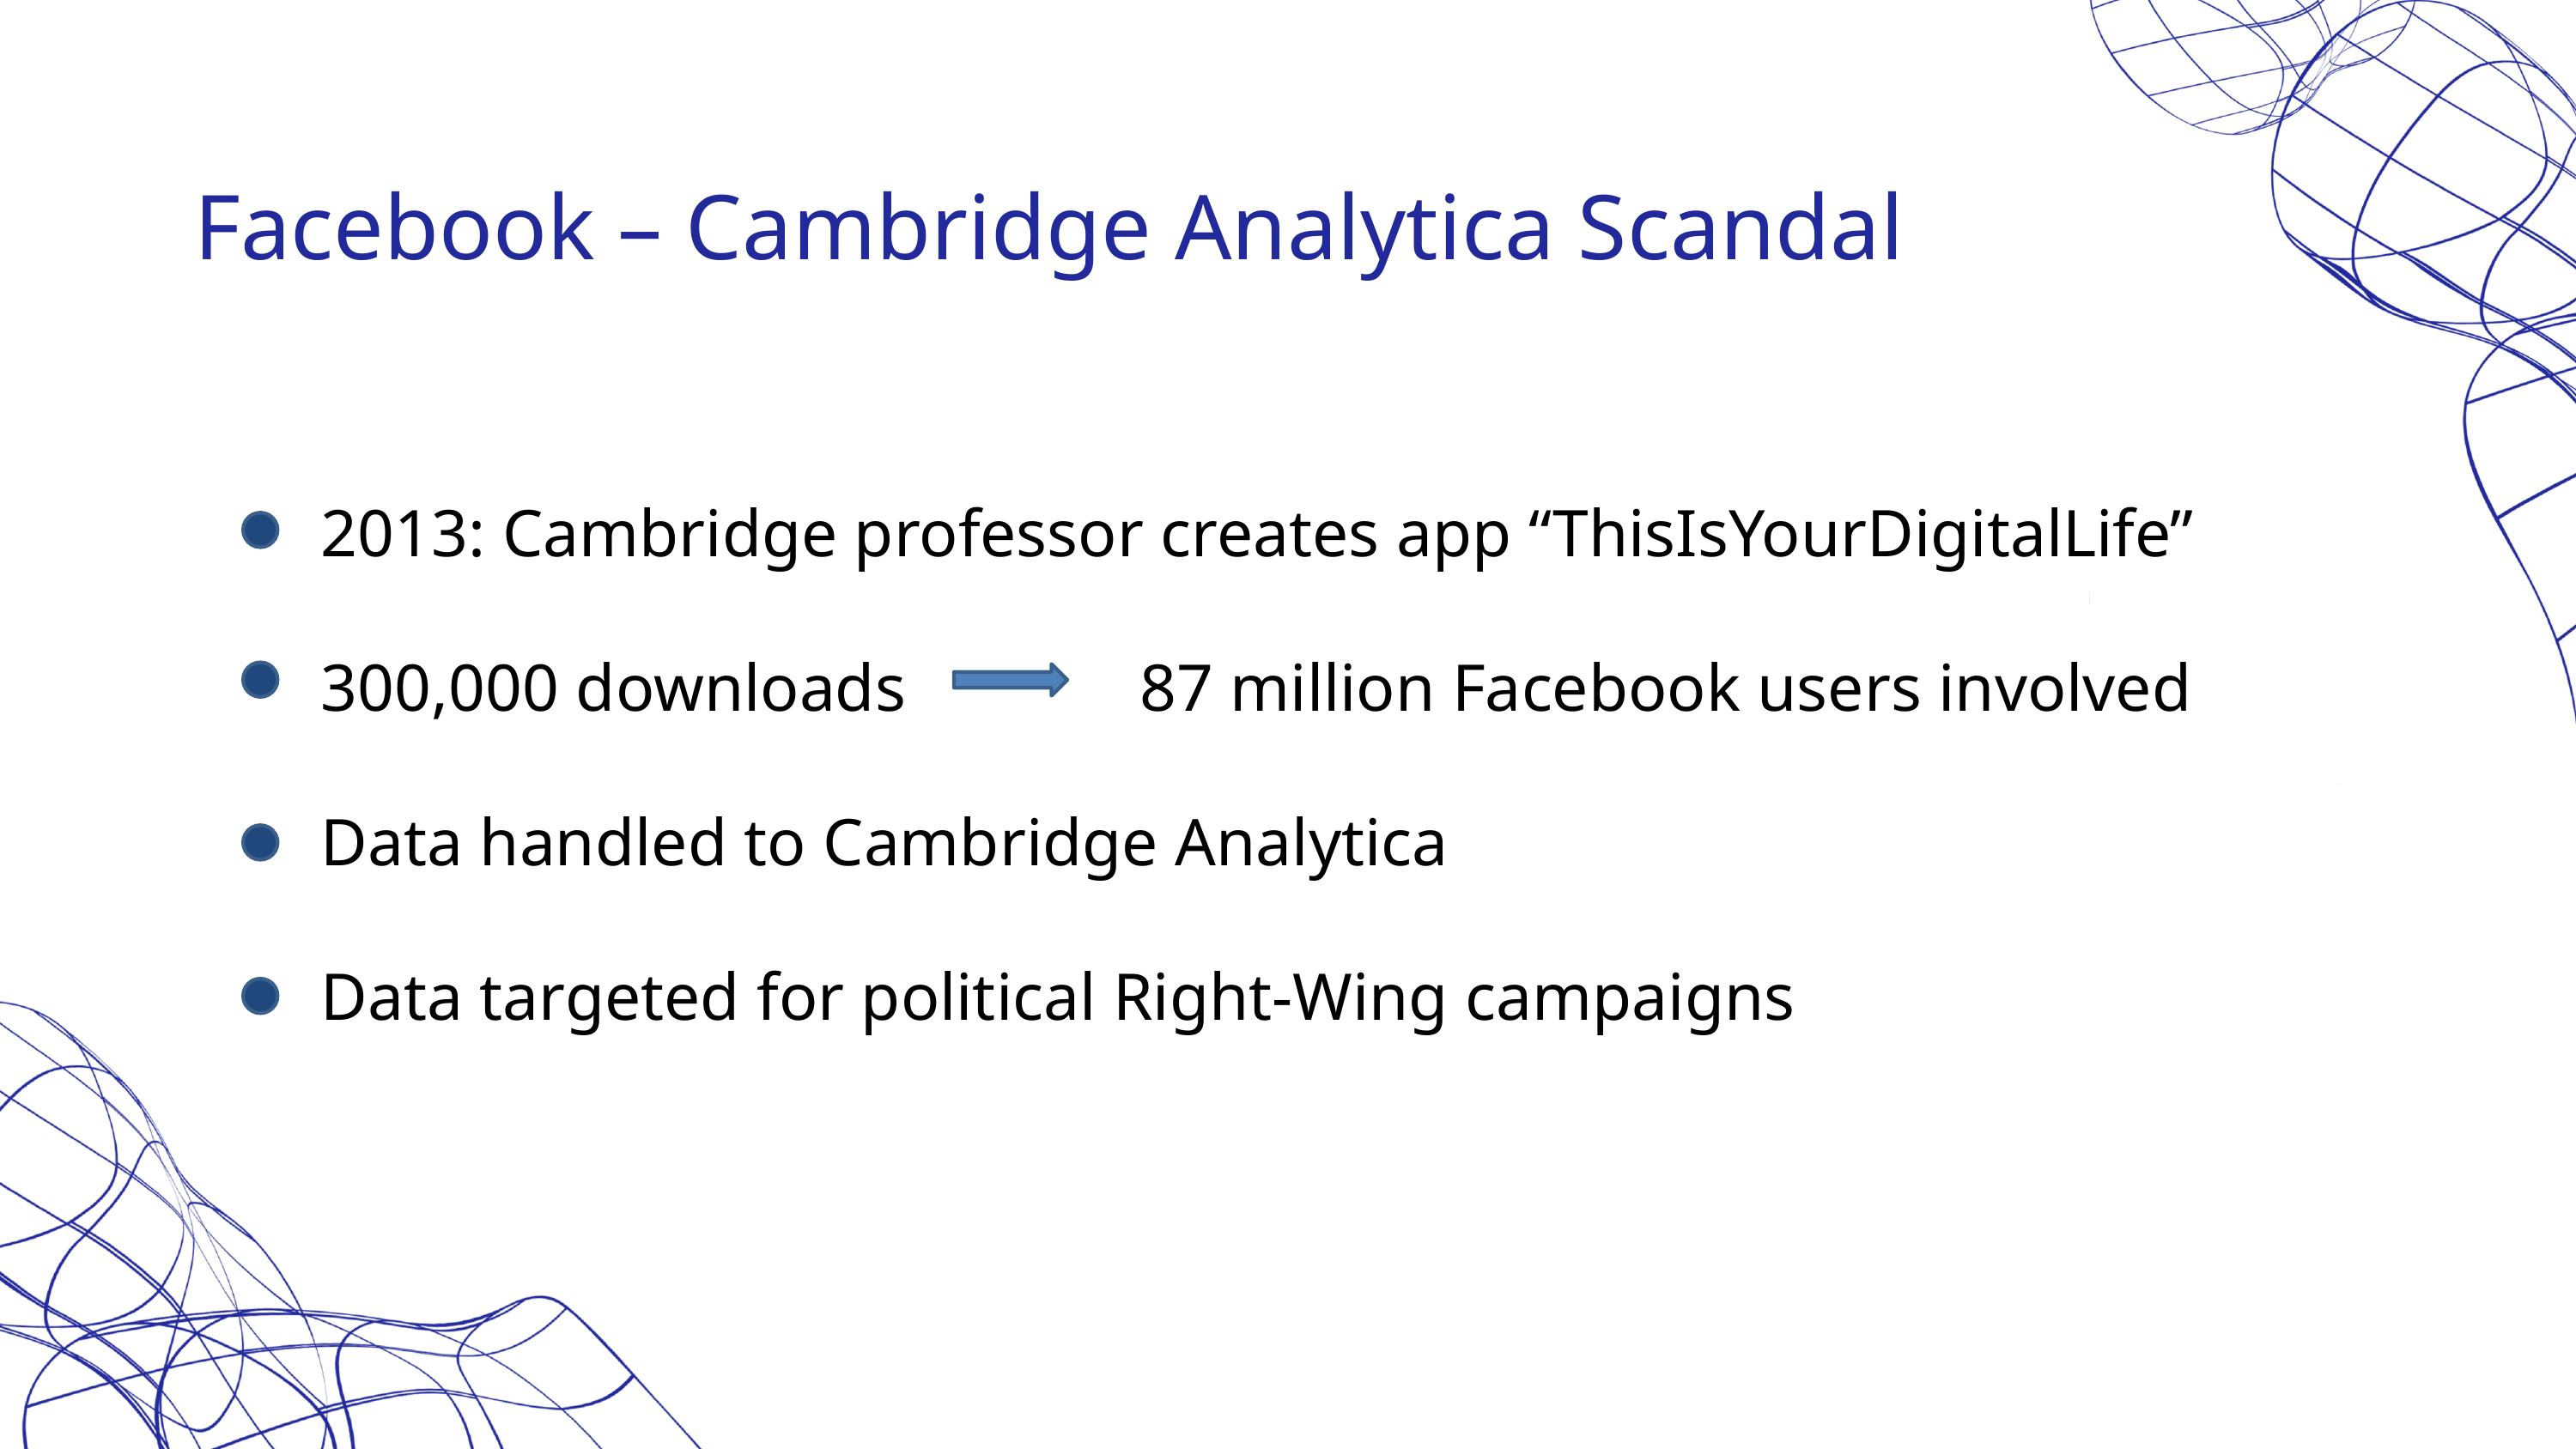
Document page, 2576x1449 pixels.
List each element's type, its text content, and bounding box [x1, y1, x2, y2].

picture [2088, 0, 2576, 784]
text_box [240, 660, 280, 699]
picture [0, 894, 834, 1449]
text_box [240, 823, 280, 862]
text_box [951, 662, 1070, 698]
text_box Facebook – Cambridge Analytica Scandal [194, 152, 2084, 278]
text_box 2013: Cambridge professor creates app “ThisIsYourDigitalLife”​ 300,000 downloads 87 million Facebook users involved ​ Data handled to Cambridge Analytica ​ Data targeted for political Right-Wing campaigns [307, 486, 2354, 1040]
text_box [240, 511, 280, 549]
